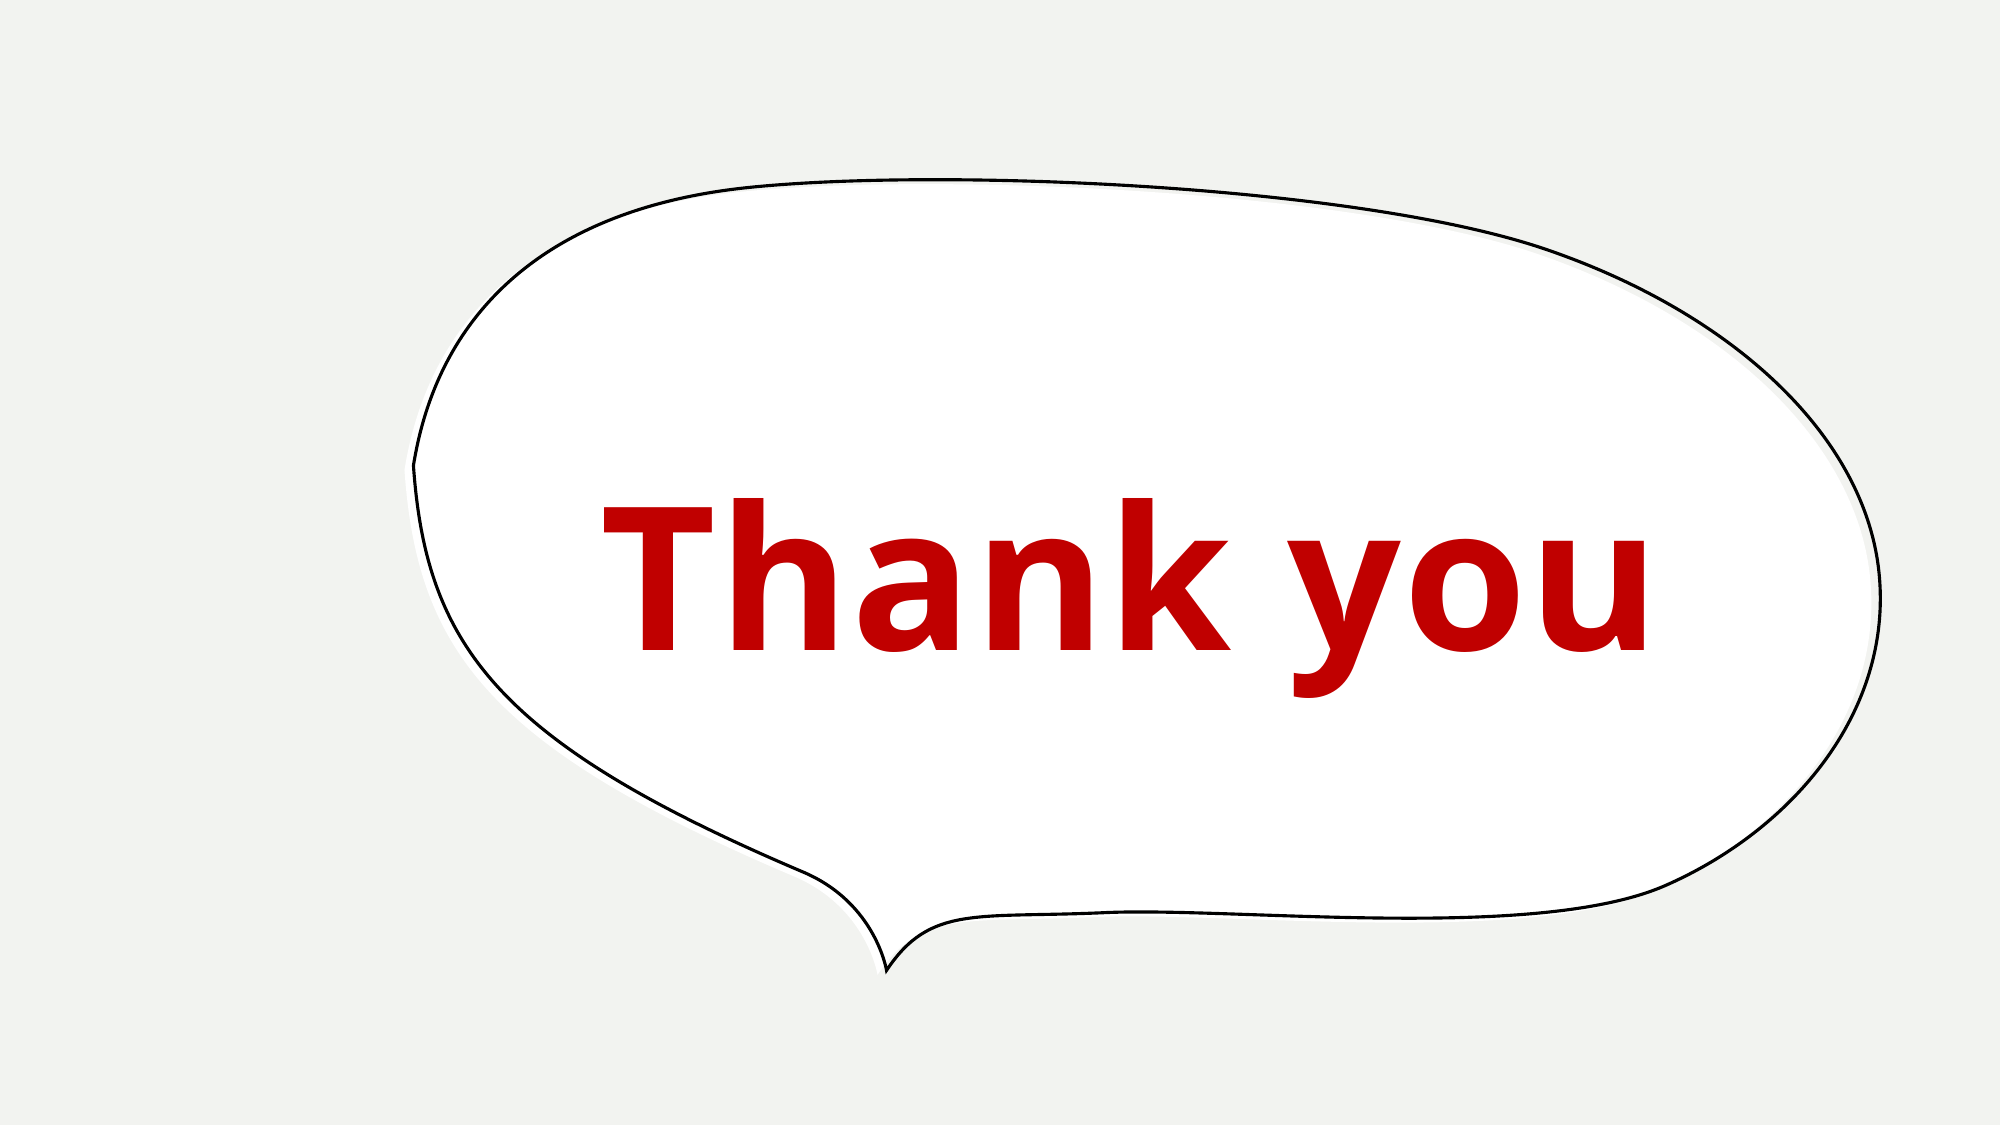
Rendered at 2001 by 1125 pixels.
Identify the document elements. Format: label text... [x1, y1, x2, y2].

title Thank you [559, 316, 1703, 825]
